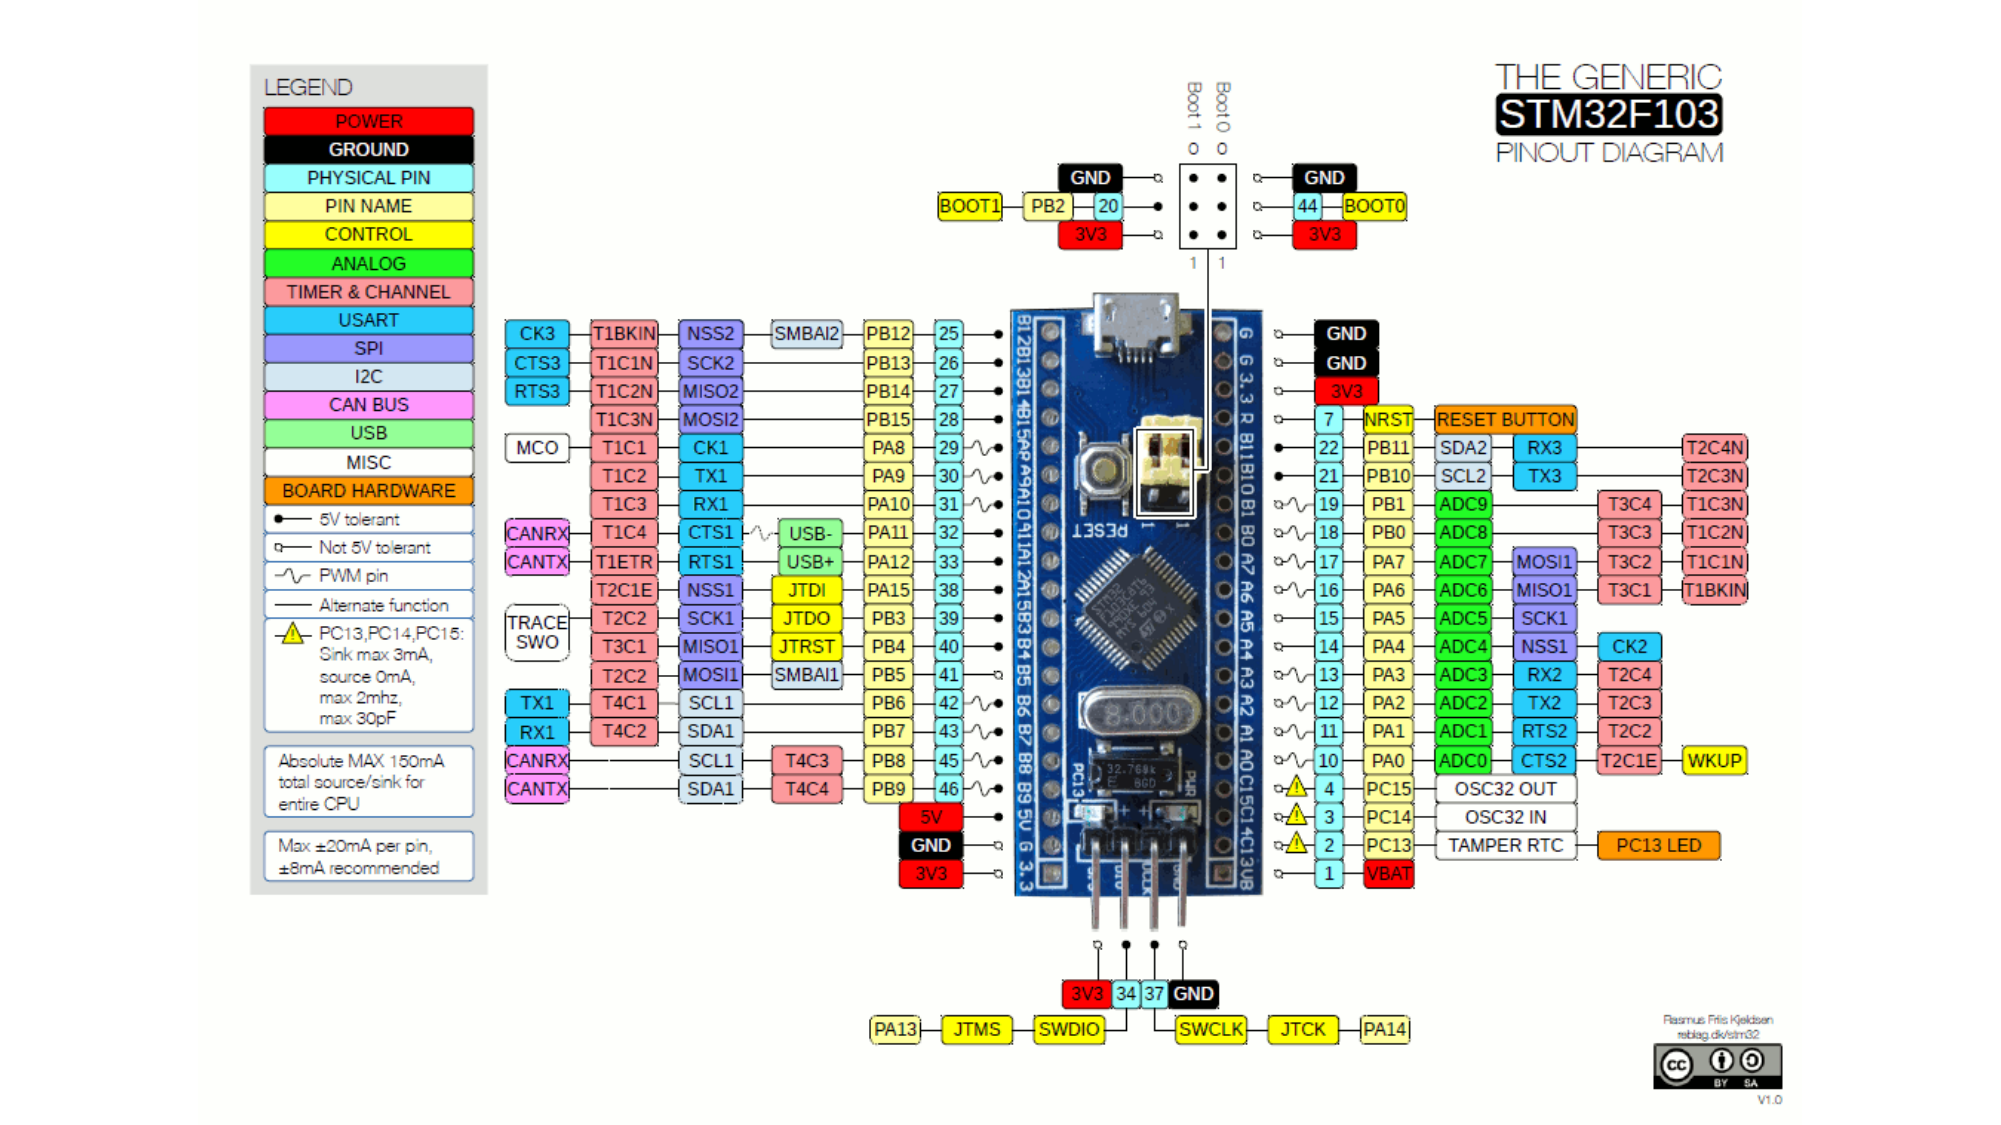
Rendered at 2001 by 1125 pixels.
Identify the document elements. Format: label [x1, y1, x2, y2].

picture [197, 0, 1803, 1125]
